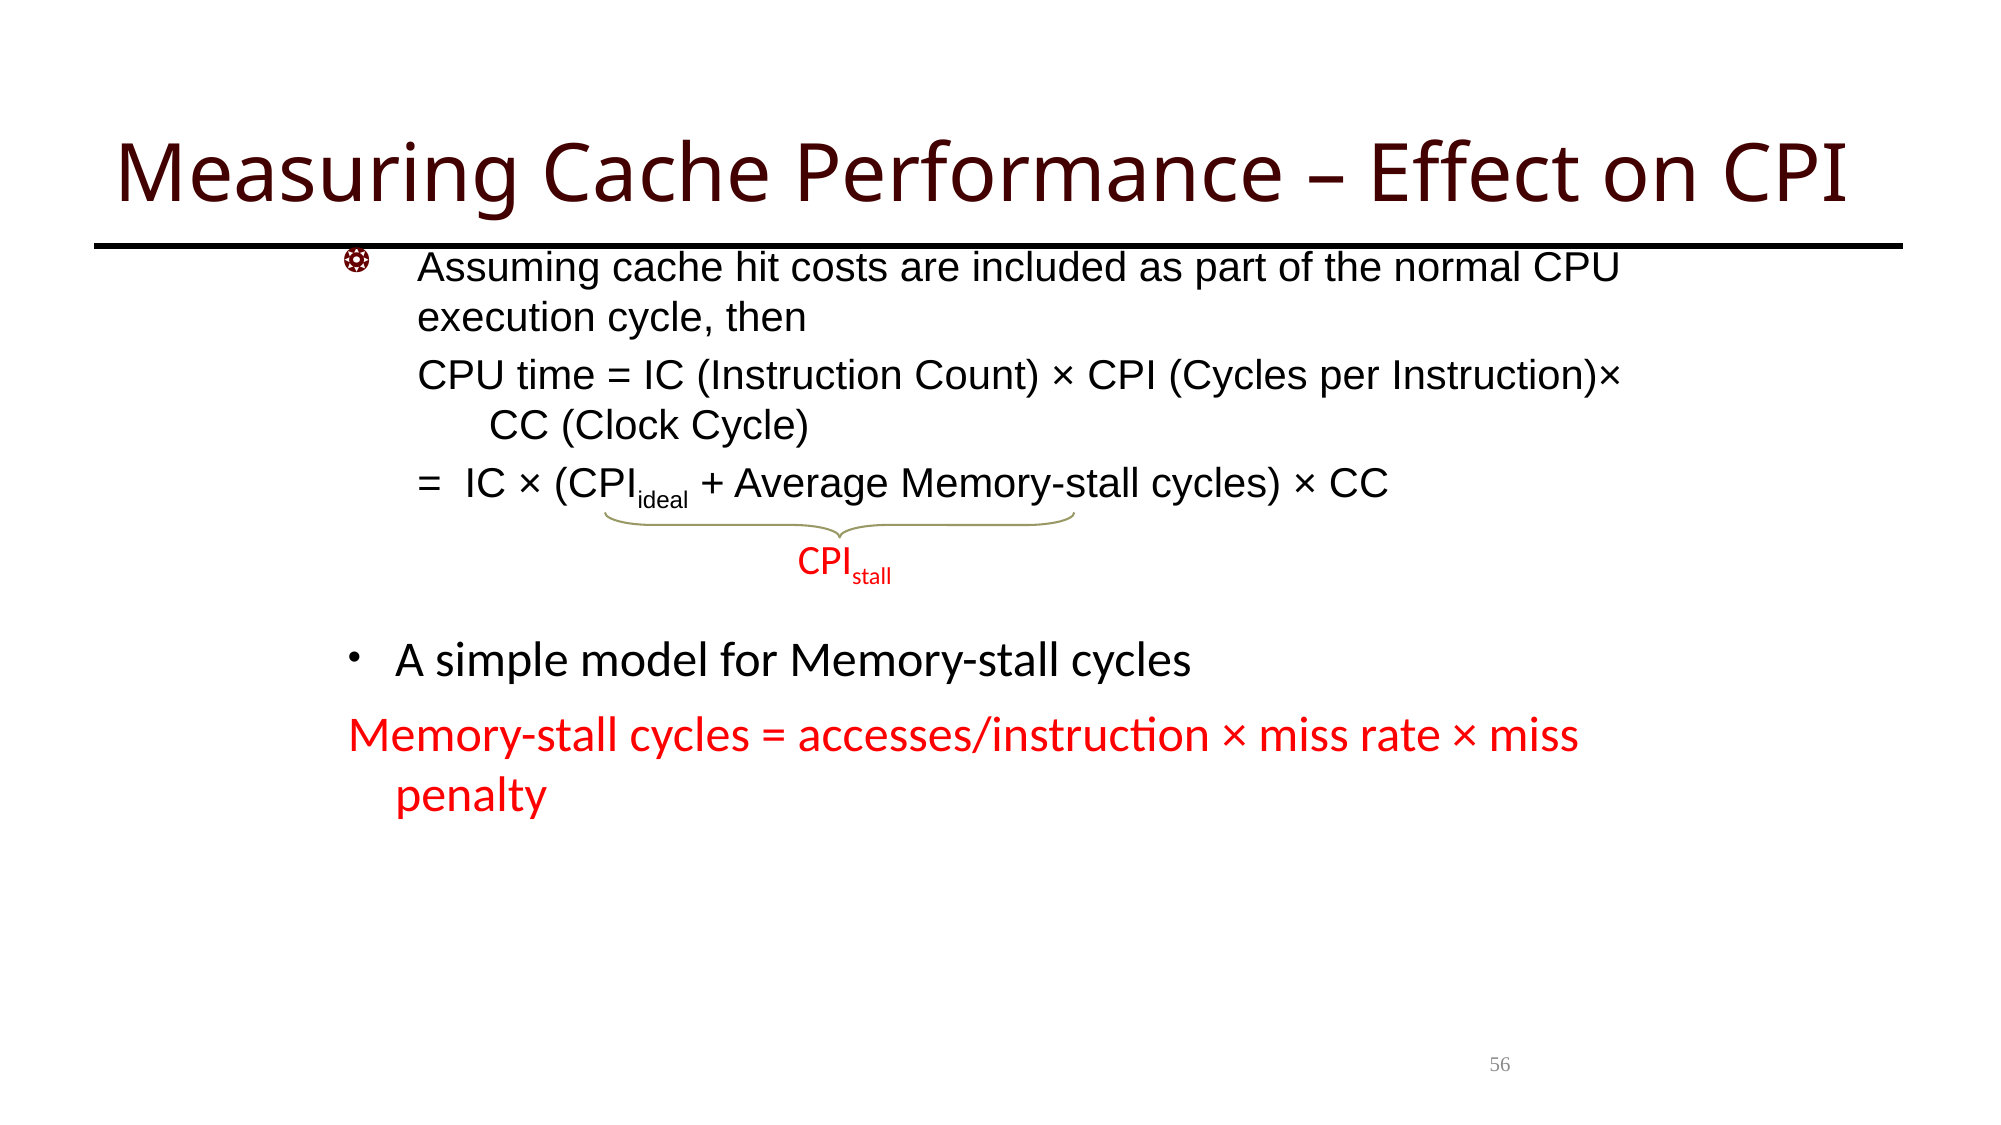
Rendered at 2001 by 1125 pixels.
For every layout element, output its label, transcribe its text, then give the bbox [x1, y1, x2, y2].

text_box A simple model for Memory-stall cycles Memory-stall cycles = accesses/instruction × miss rate × miss penalty [337, 547, 1750, 826]
slide_number 56 [1324, 1042, 1676, 1103]
title Measuring Cache Performance – Effect on CPI [99, 37, 1901, 226]
list Assuming cache hit costs are included as part of the normal CPU execution cycle, then CPU time = IC (Instruction Count) × CPI (Cycles per Instruction)× CC (Clock Cycle) = IC × (CPIideal + Average Memory-stall cycles) × CC [324, 231, 1676, 975]
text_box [604, 512, 1075, 591]
